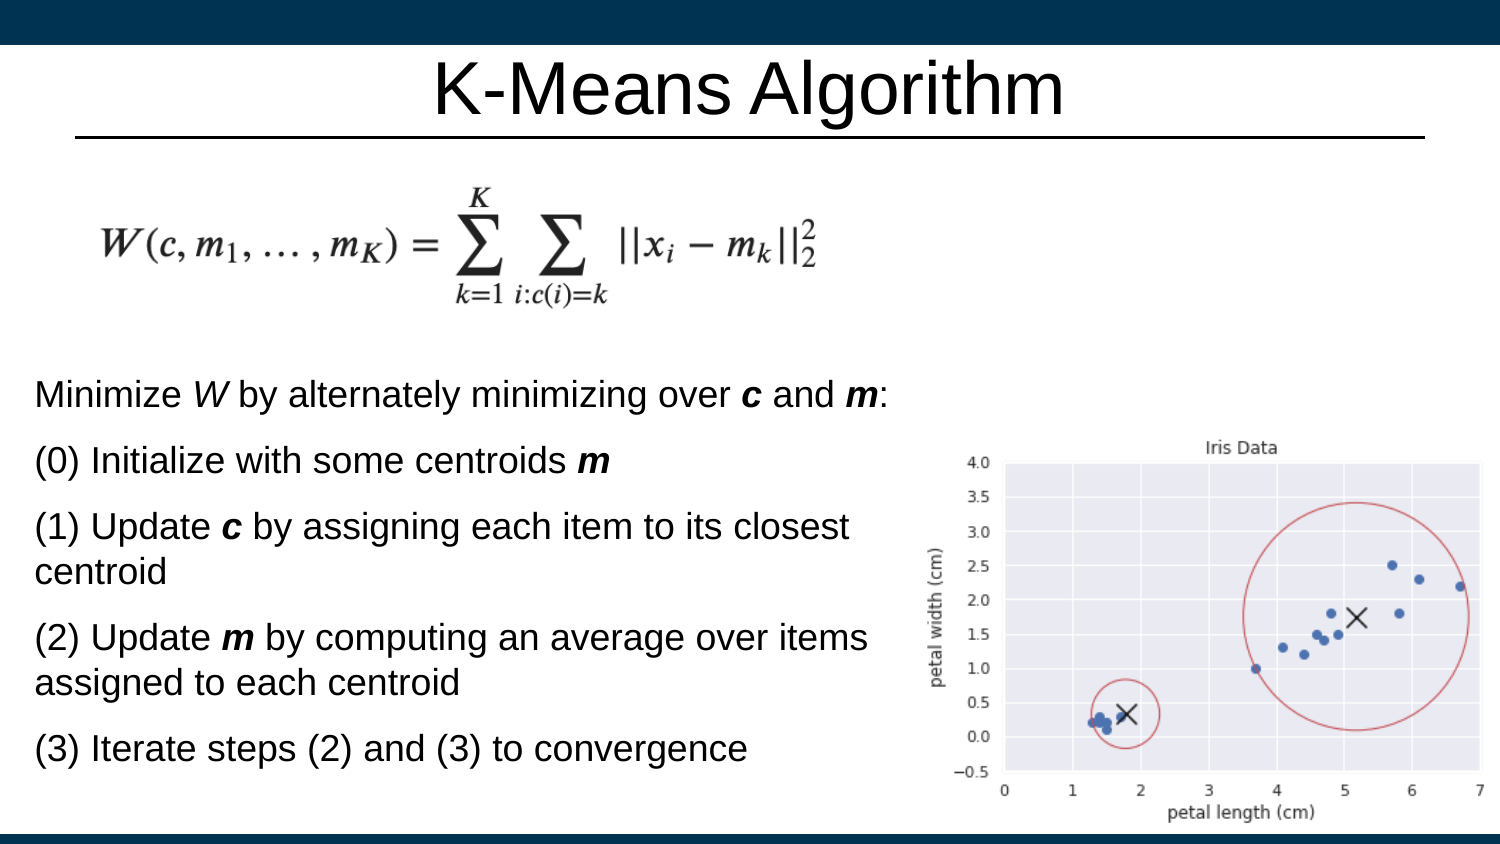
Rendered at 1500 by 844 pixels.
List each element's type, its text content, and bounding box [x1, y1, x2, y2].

text_box Minimize W by alternately minimizing over c and m: (0) Initialize with some centroids m (1) Update c by assigning each item to its closest centroid (2) Update m by computing an average over items assigned to each centroid (3) Iterate steps (2) and (3) to convergence [19, 355, 910, 784]
picture [919, 430, 1494, 834]
picture [88, 174, 833, 315]
title K-Means Algorithm [75, 37, 1425, 132]
